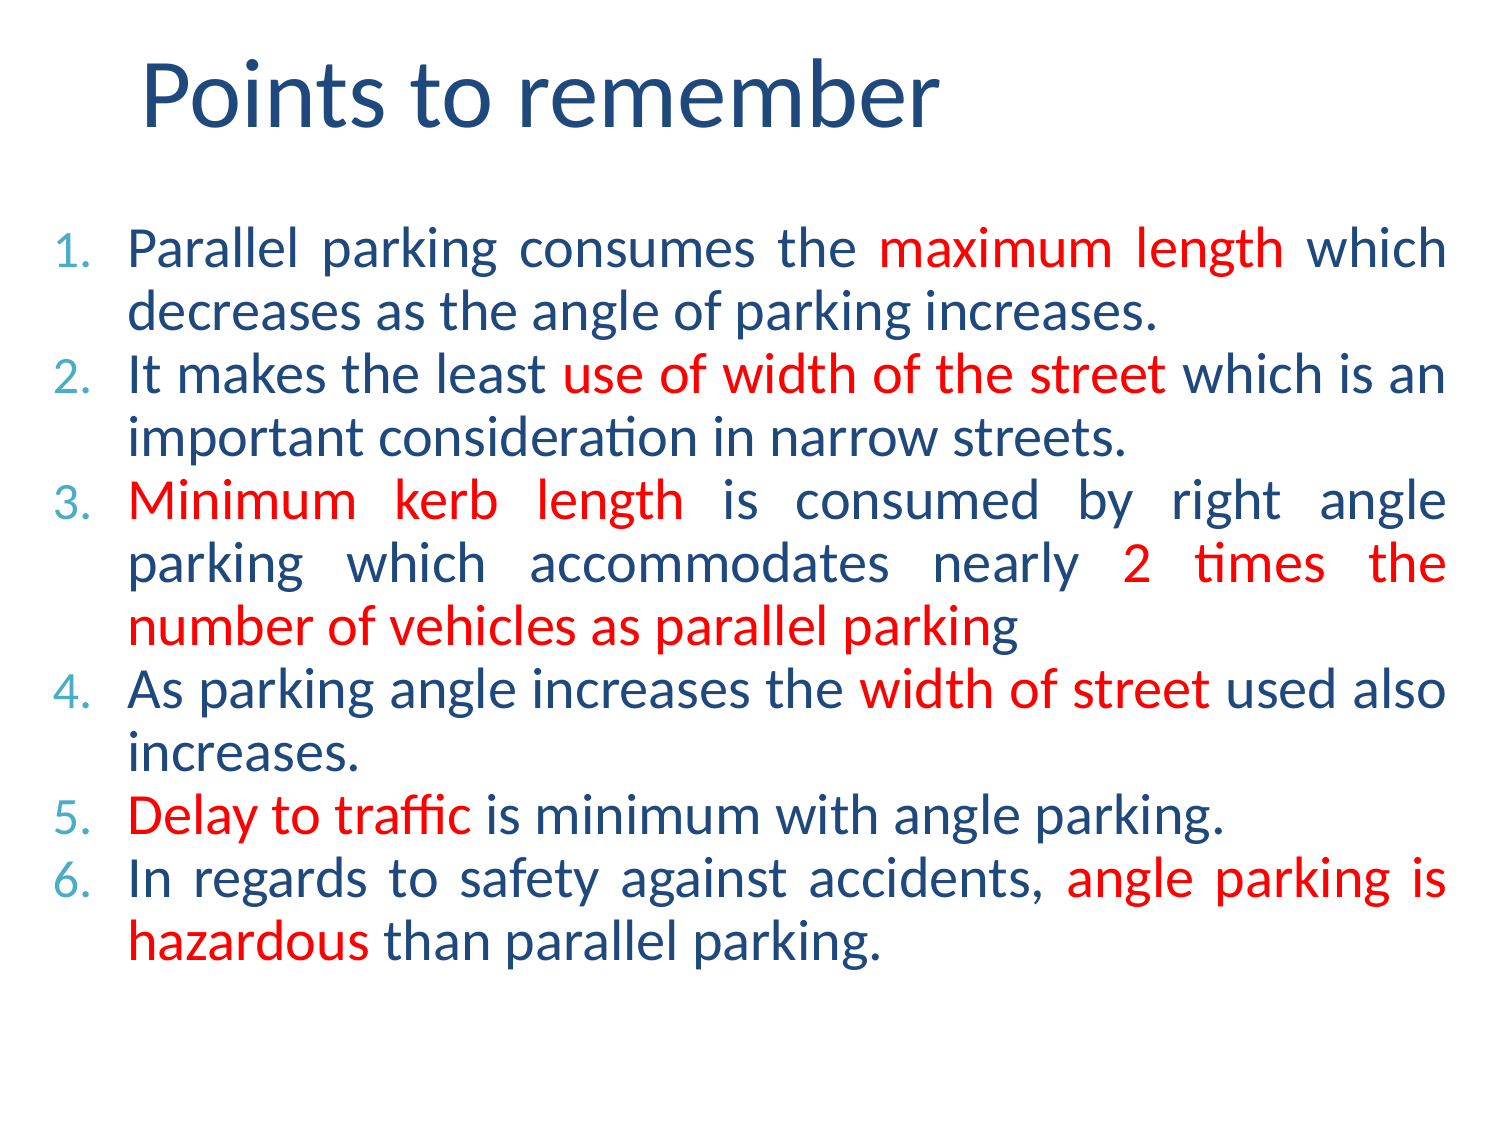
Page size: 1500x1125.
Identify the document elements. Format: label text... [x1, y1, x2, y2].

text_box Parallel parking consumes the maximum length which decreases as the angle of parking increases. It makes the least use of width of the street which is an important consideration in narrow streets. Minimum kerb length is consumed by right angle parking which accommodates nearly 2 times the number of vehicles as parallel parking As parking angle increases the width of street used also increases. Delay to traffic is minimum with angle parking. In regards to safety against accidents, angle parking is hazardous than parallel parking. [37, 210, 1463, 956]
text_box Points to remember [125, 34, 1250, 157]
